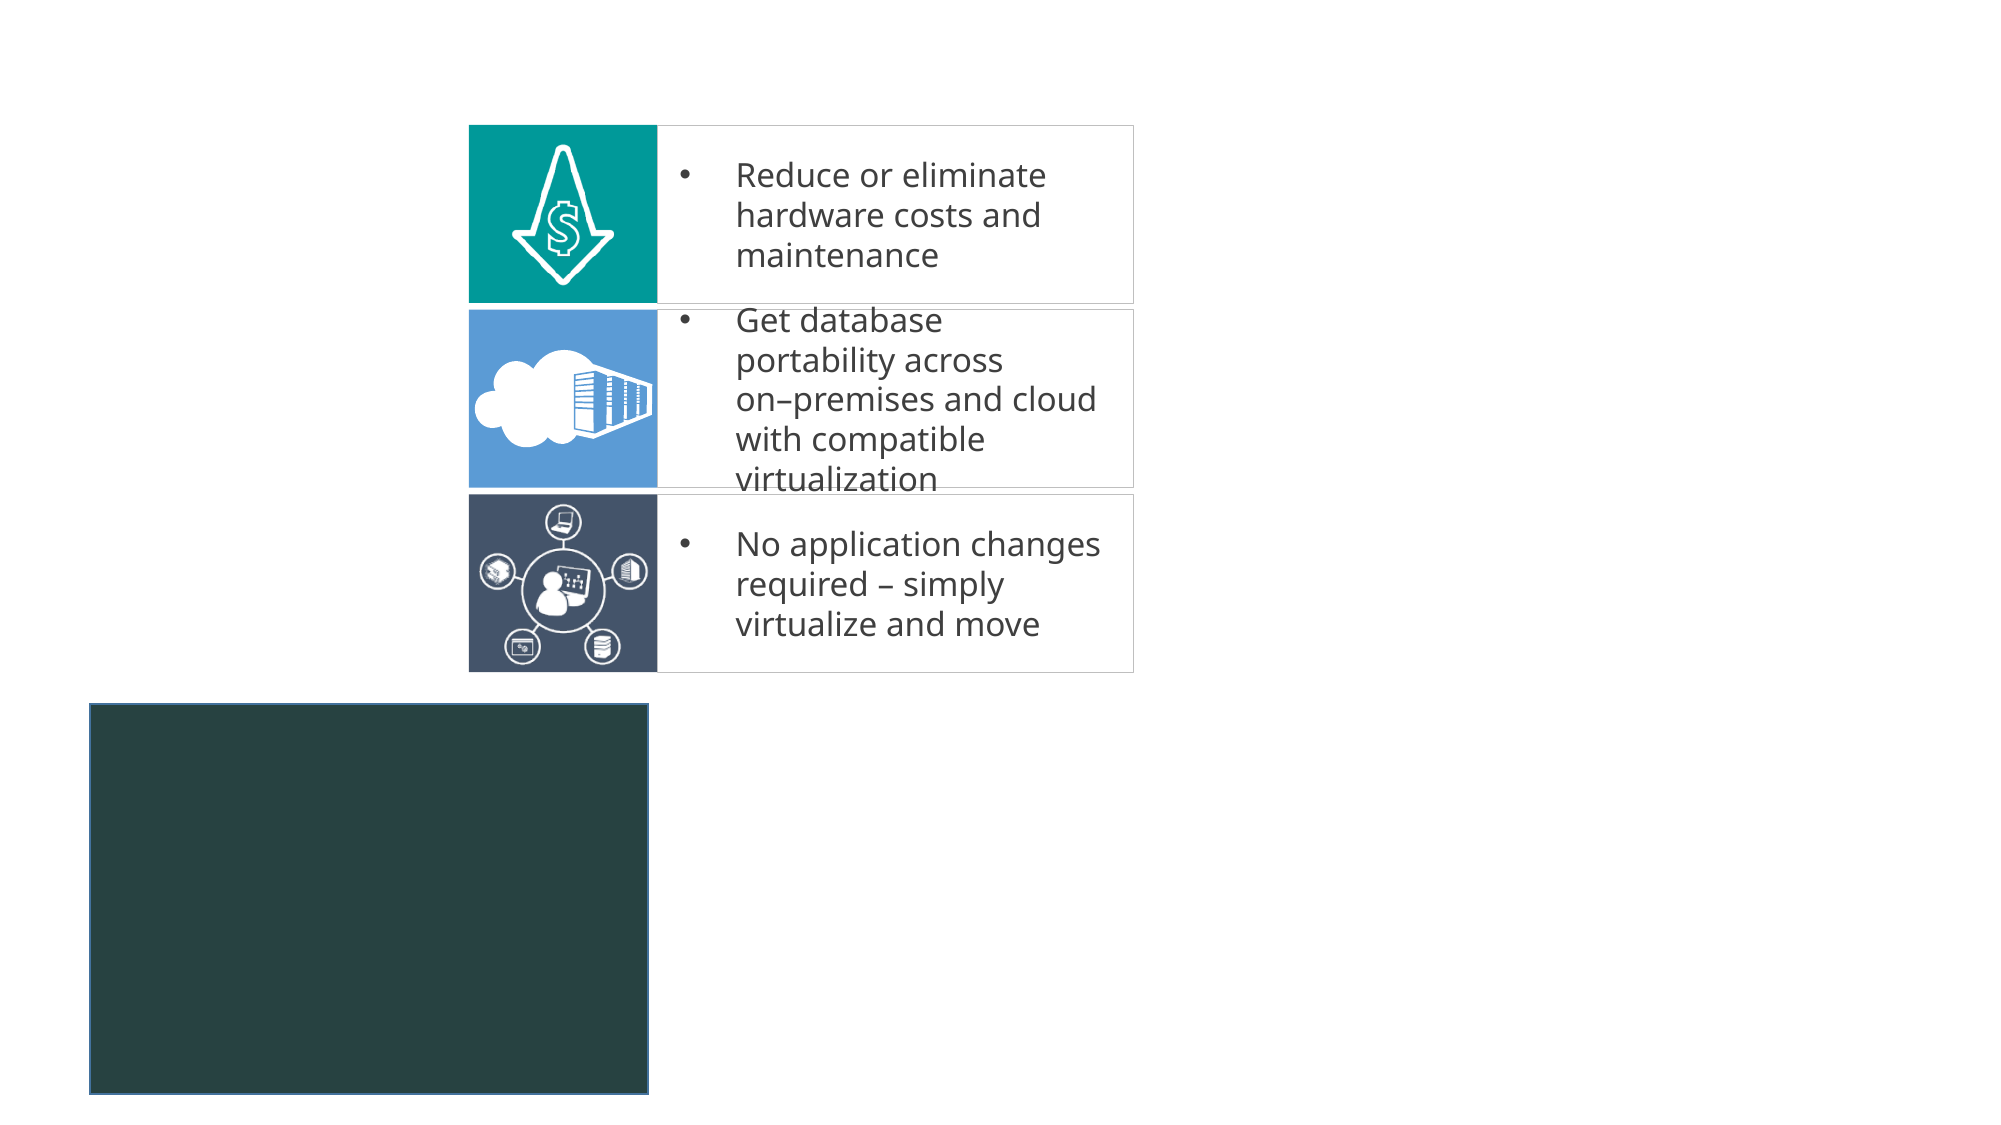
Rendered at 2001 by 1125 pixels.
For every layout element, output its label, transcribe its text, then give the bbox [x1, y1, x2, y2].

text_box No application changes required – simply virtualize and move [657, 494, 1134, 673]
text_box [468, 124, 657, 303]
text_box [89, 703, 649, 1095]
text_box Reduce or eliminate hardware costs and maintenance [657, 124, 1134, 303]
text_box Get database portability across on–premises and cloud with compatible virtualization [657, 309, 1134, 488]
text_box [468, 309, 657, 488]
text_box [468, 494, 657, 673]
